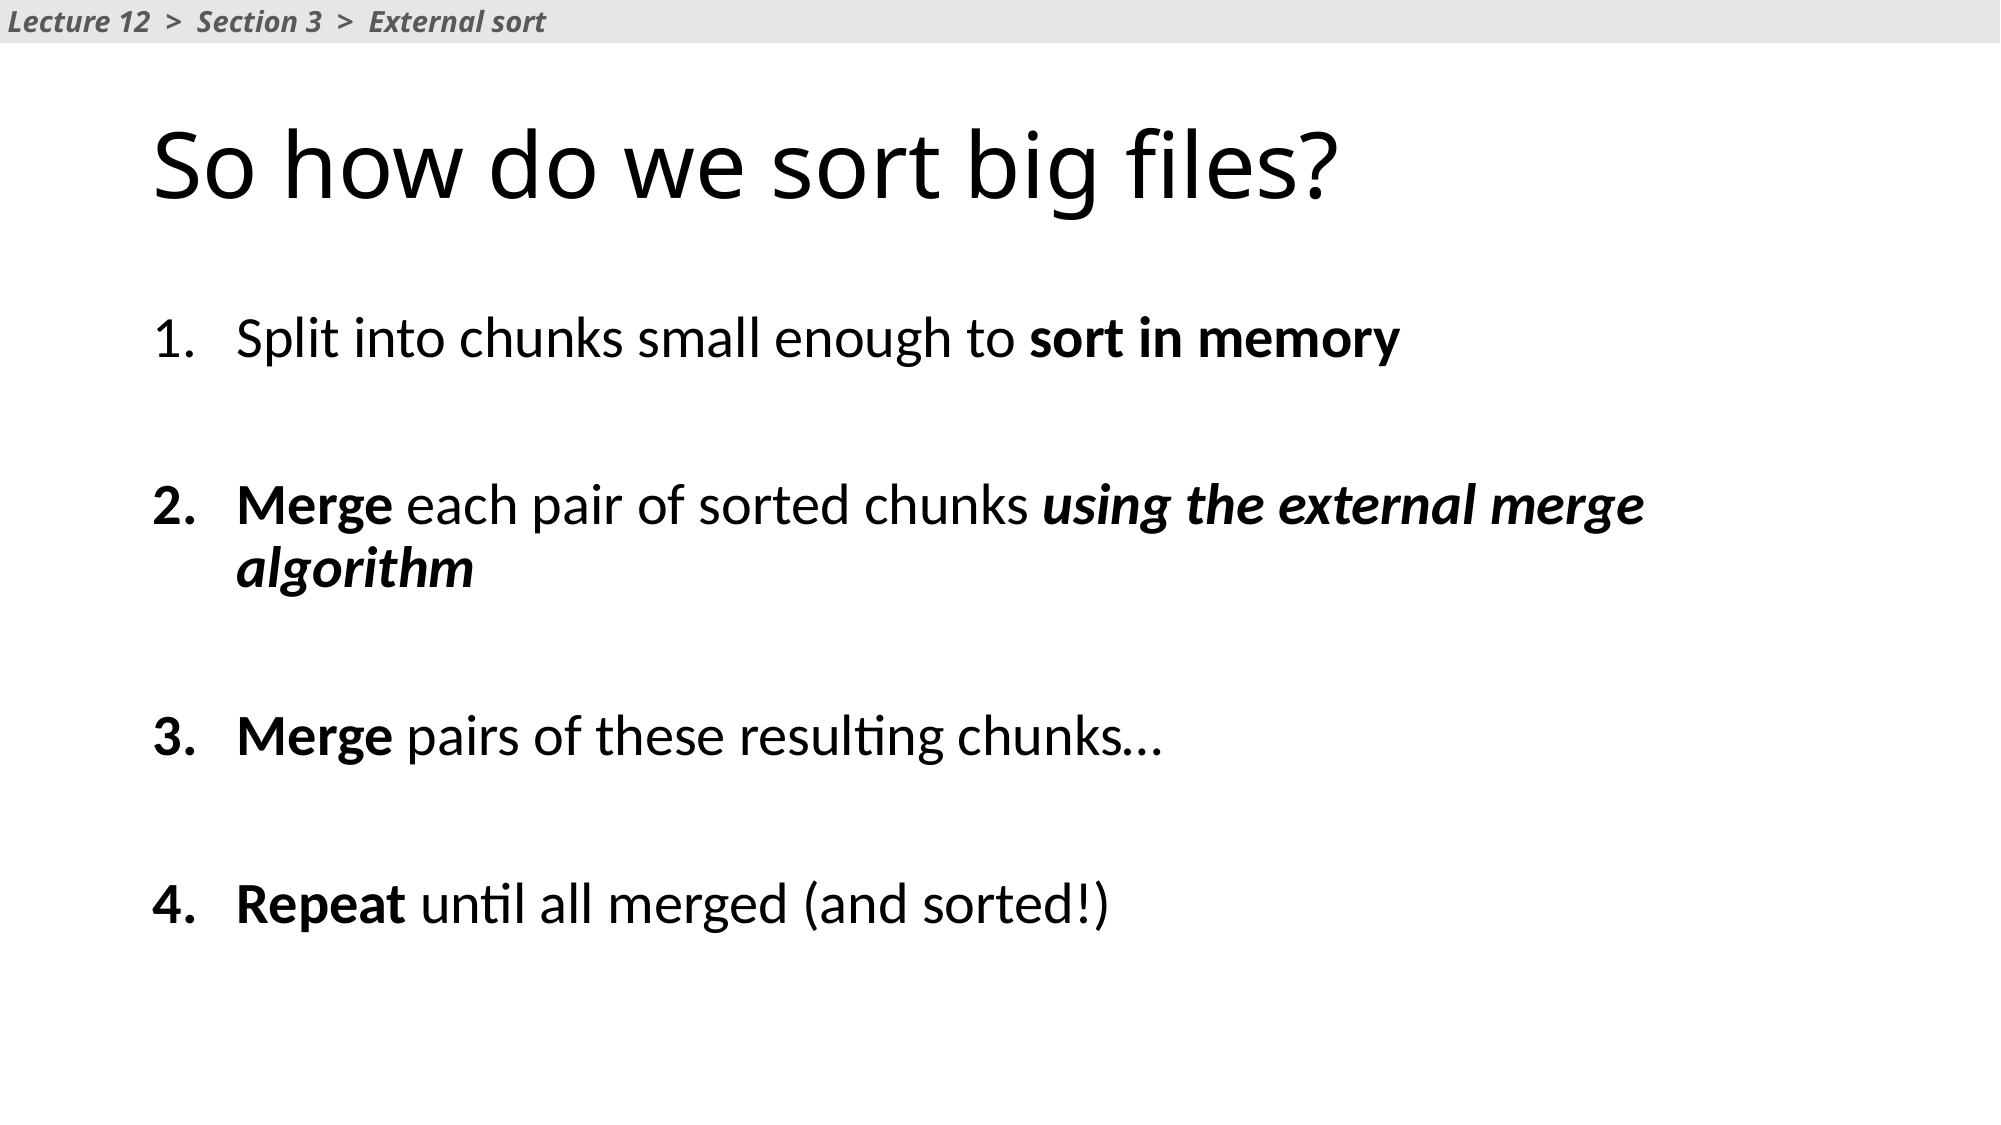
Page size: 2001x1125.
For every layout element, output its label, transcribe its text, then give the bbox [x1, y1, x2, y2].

title So how do we sort big files? [137, 59, 1863, 278]
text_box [0, 0, 2000, 47]
list Split into chunks small enough to sort in memory Merge each pair of sorted chunks using the external merge algorithm Merge pairs of these resulting chunks… Repeat until all merged (and sorted!) [137, 299, 1863, 1014]
